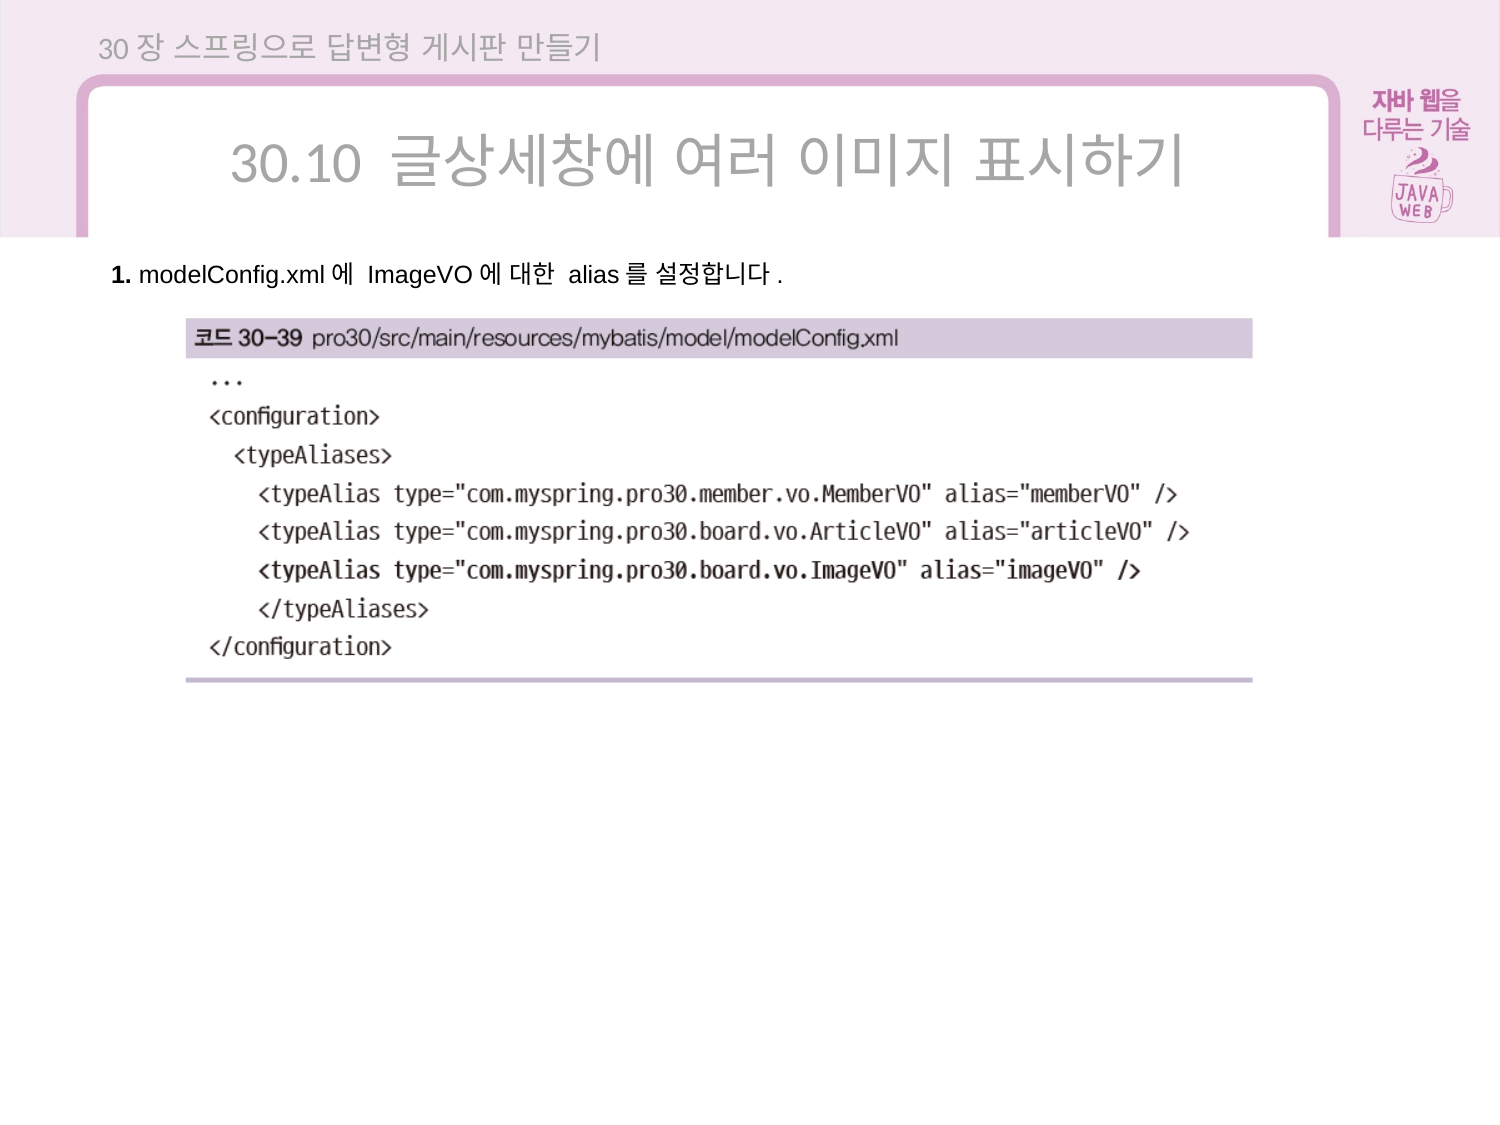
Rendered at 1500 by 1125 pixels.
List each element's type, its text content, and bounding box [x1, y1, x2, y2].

text_box 30.10 글상세창에 여러 이미지 표시하기 [96, 117, 1321, 202]
picture [0, 0, 1500, 1125]
text_box 1. modelConfig.xml에 ImageVO에 대한 alias를 설정합니다. [96, 251, 1344, 296]
text_box 30장 스프링으로 답변형 게시판 만들기 [82, 0, 1133, 74]
